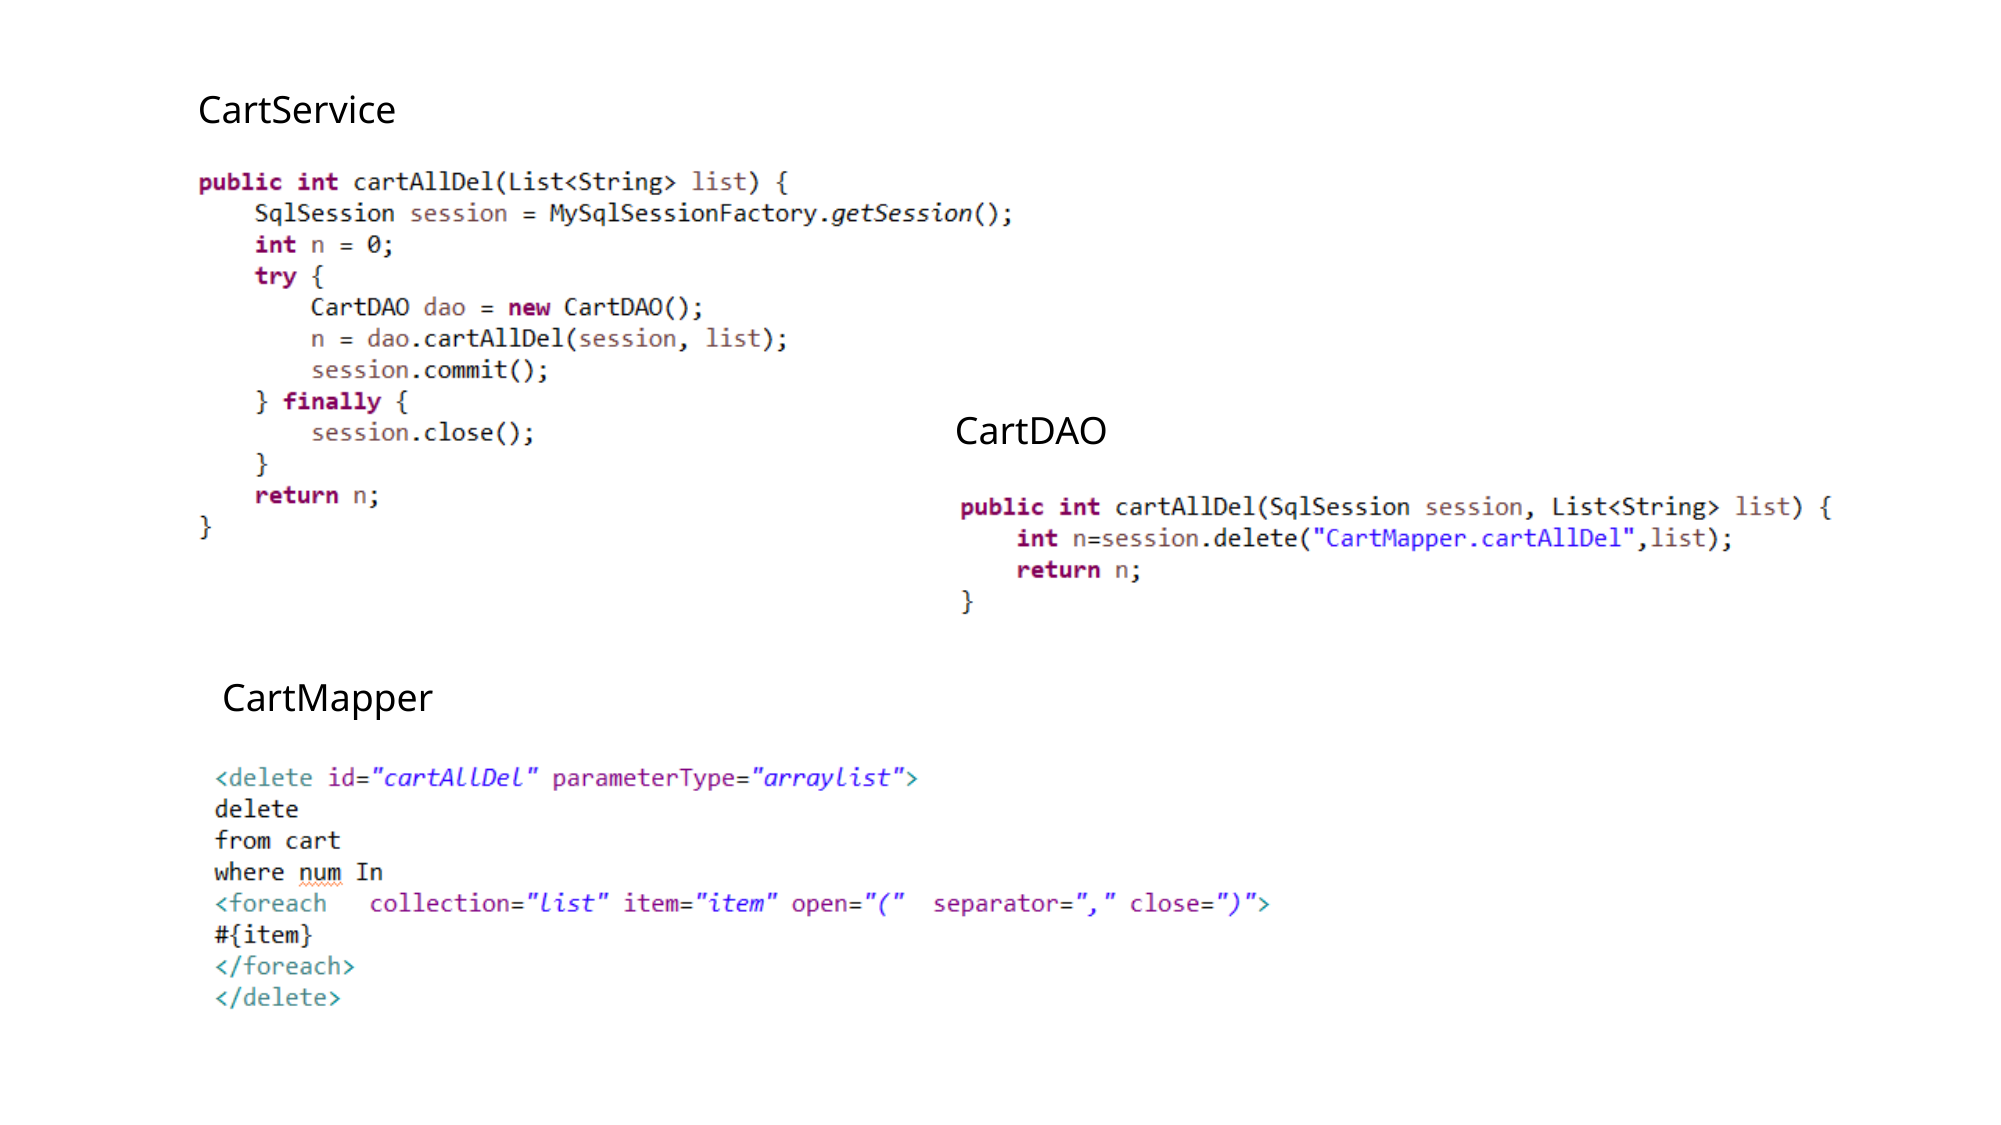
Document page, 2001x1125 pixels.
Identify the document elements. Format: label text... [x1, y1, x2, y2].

picture [172, 159, 1866, 644]
text_box CartDAO [1032, 399, 1297, 460]
text_box CartService [183, 78, 539, 139]
text_box CartMapper [207, 666, 564, 727]
picture [207, 747, 1280, 1028]
